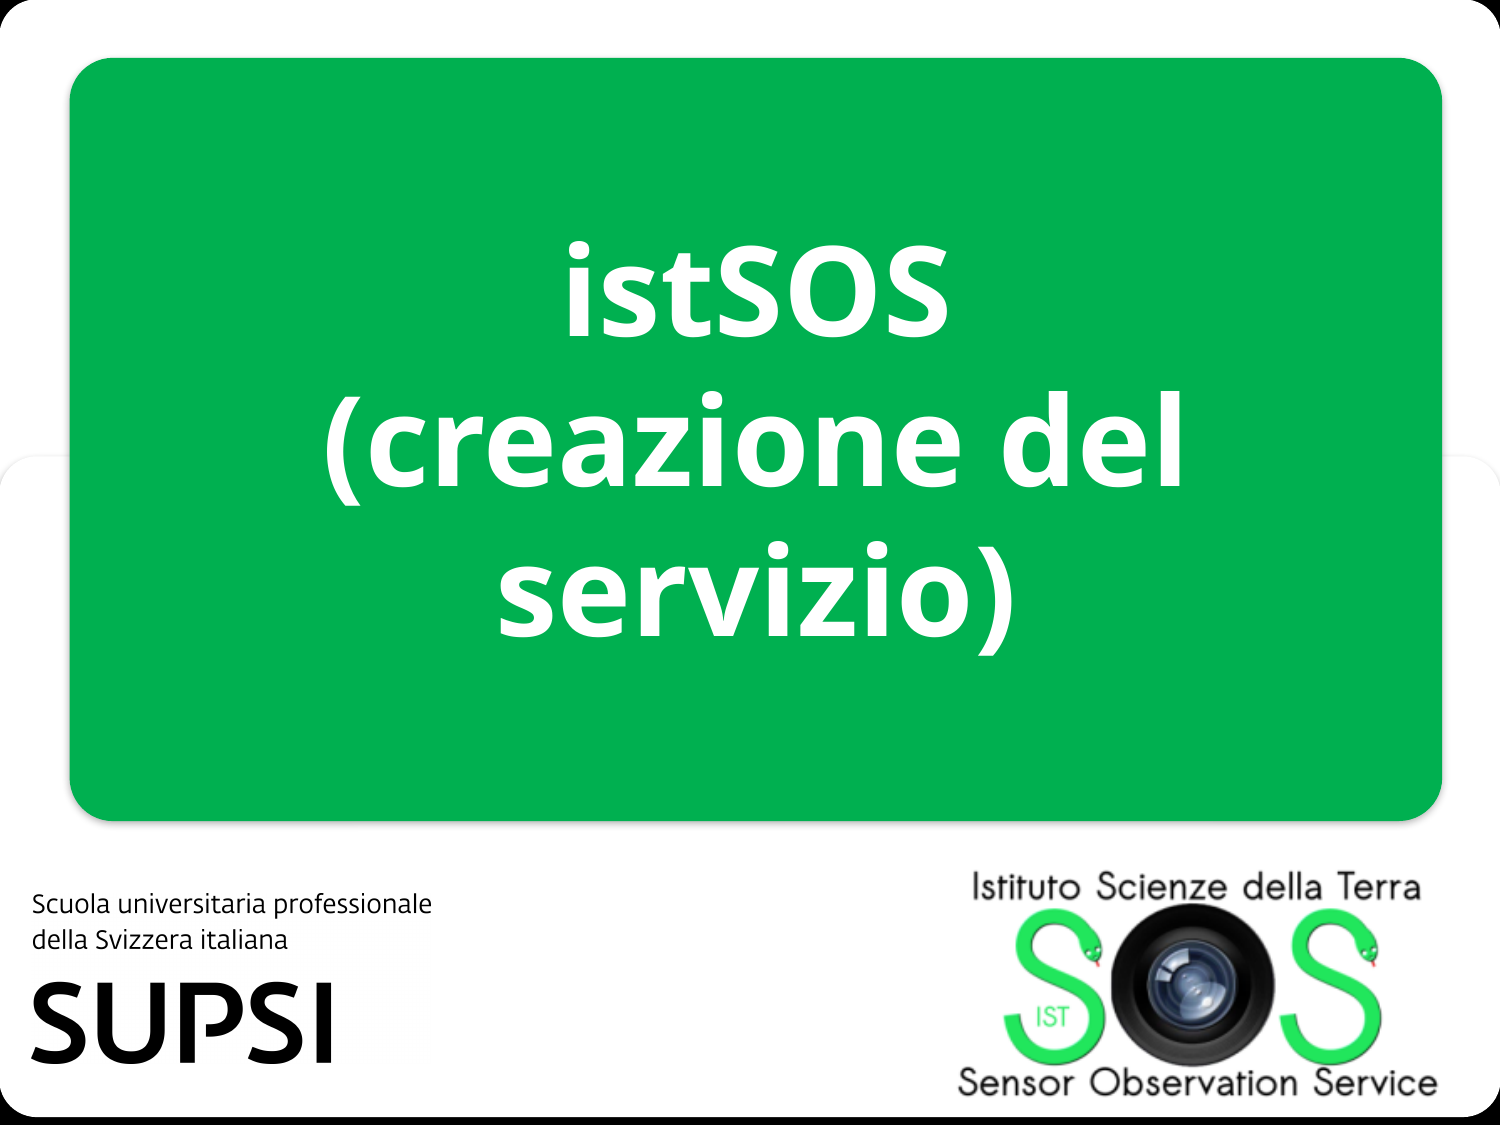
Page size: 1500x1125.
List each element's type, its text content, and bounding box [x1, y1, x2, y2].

text_box [0, 456, 1500, 1118]
text_box [69, 57, 1443, 822]
subtitle istSOS (creazione del servizio) [112, 75, 1401, 797]
picture [954, 866, 1442, 1100]
text_box [0, 0, 1500, 477]
picture [31, 893, 432, 1064]
